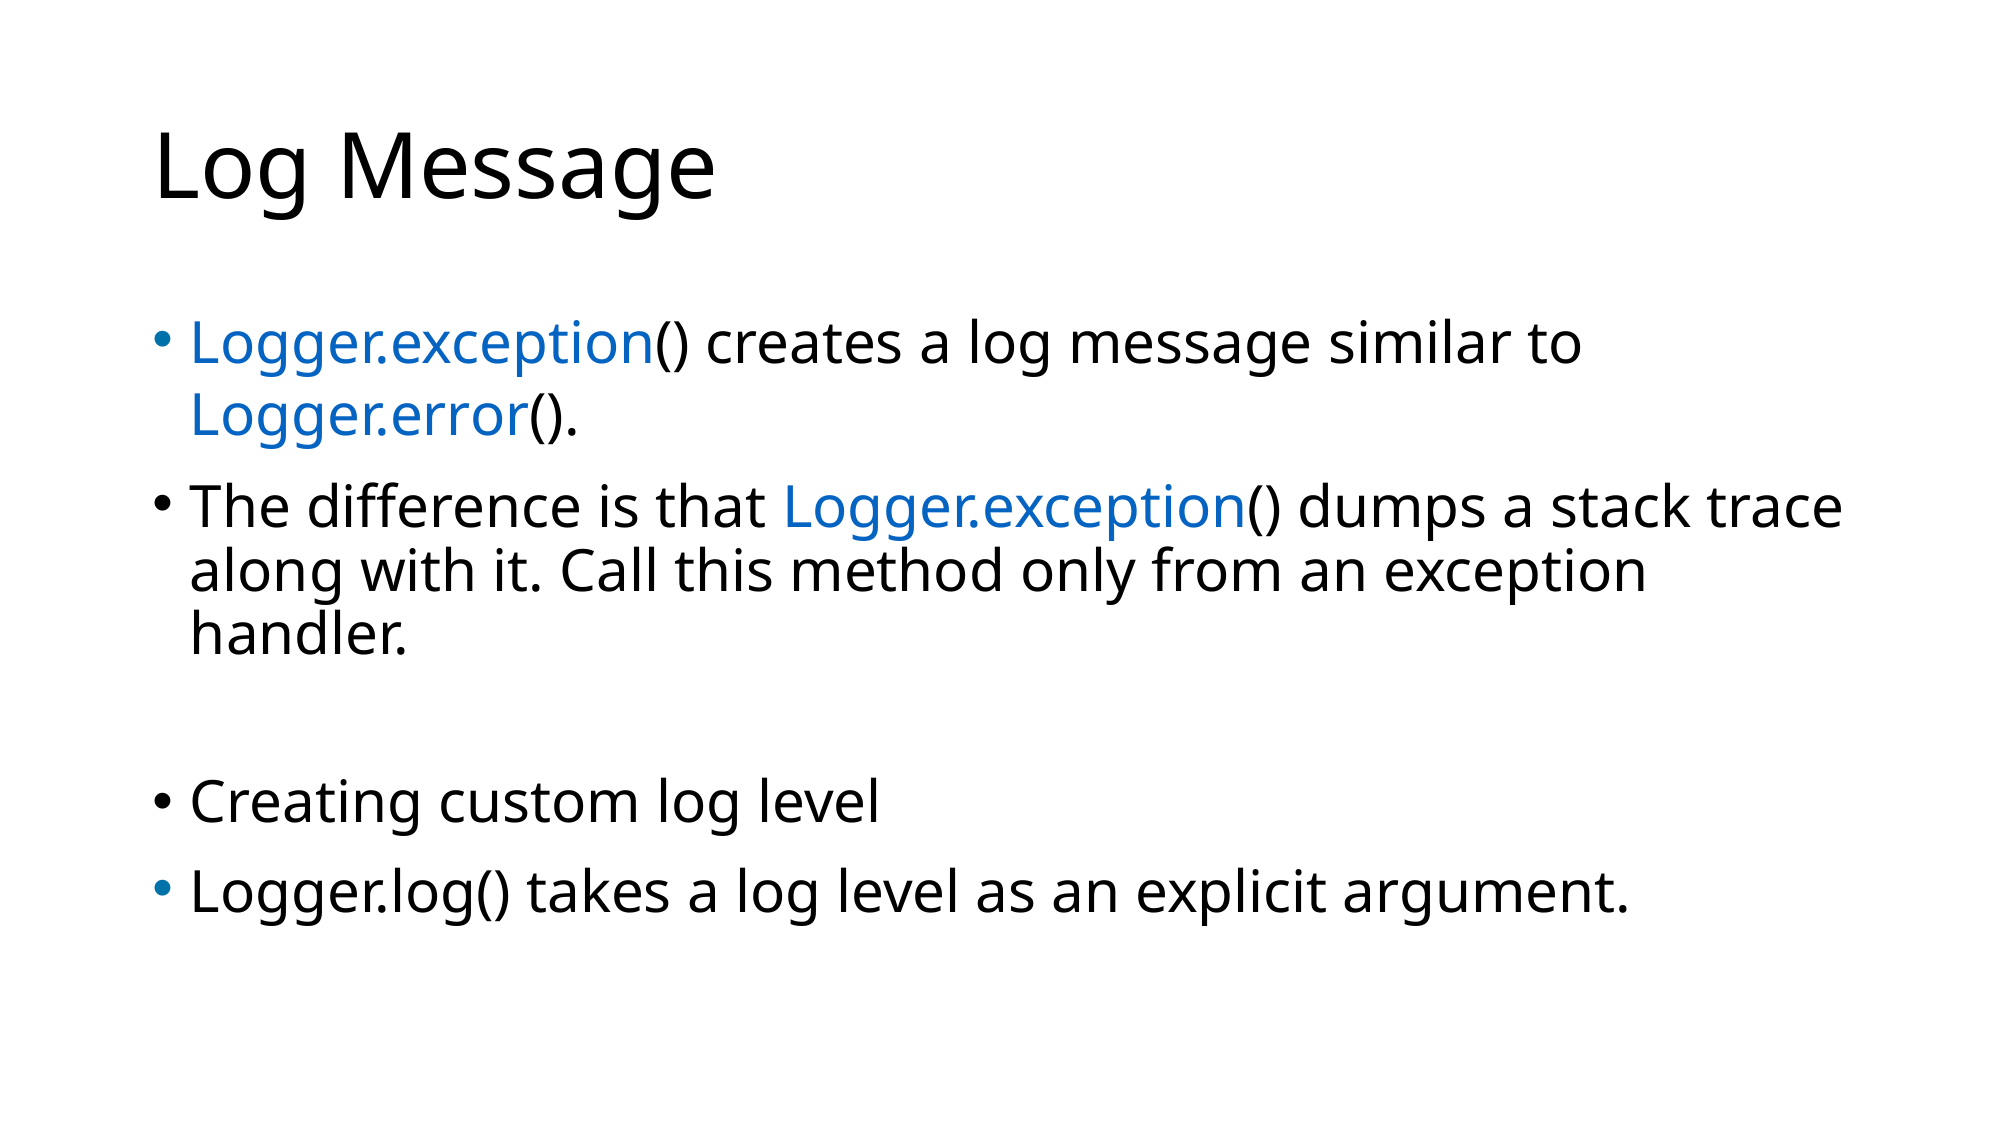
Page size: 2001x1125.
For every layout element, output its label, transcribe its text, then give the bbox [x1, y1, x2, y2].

title Log Message [137, 59, 1863, 278]
list Logger.exception() creates a log message similar to Logger.error(). The difference is that Logger.exception() dumps a stack trace along with it. Call this method only from an exception handler. Creating custom log level Logger.log() takes a log level as an explicit argument. [137, 299, 1863, 1014]
